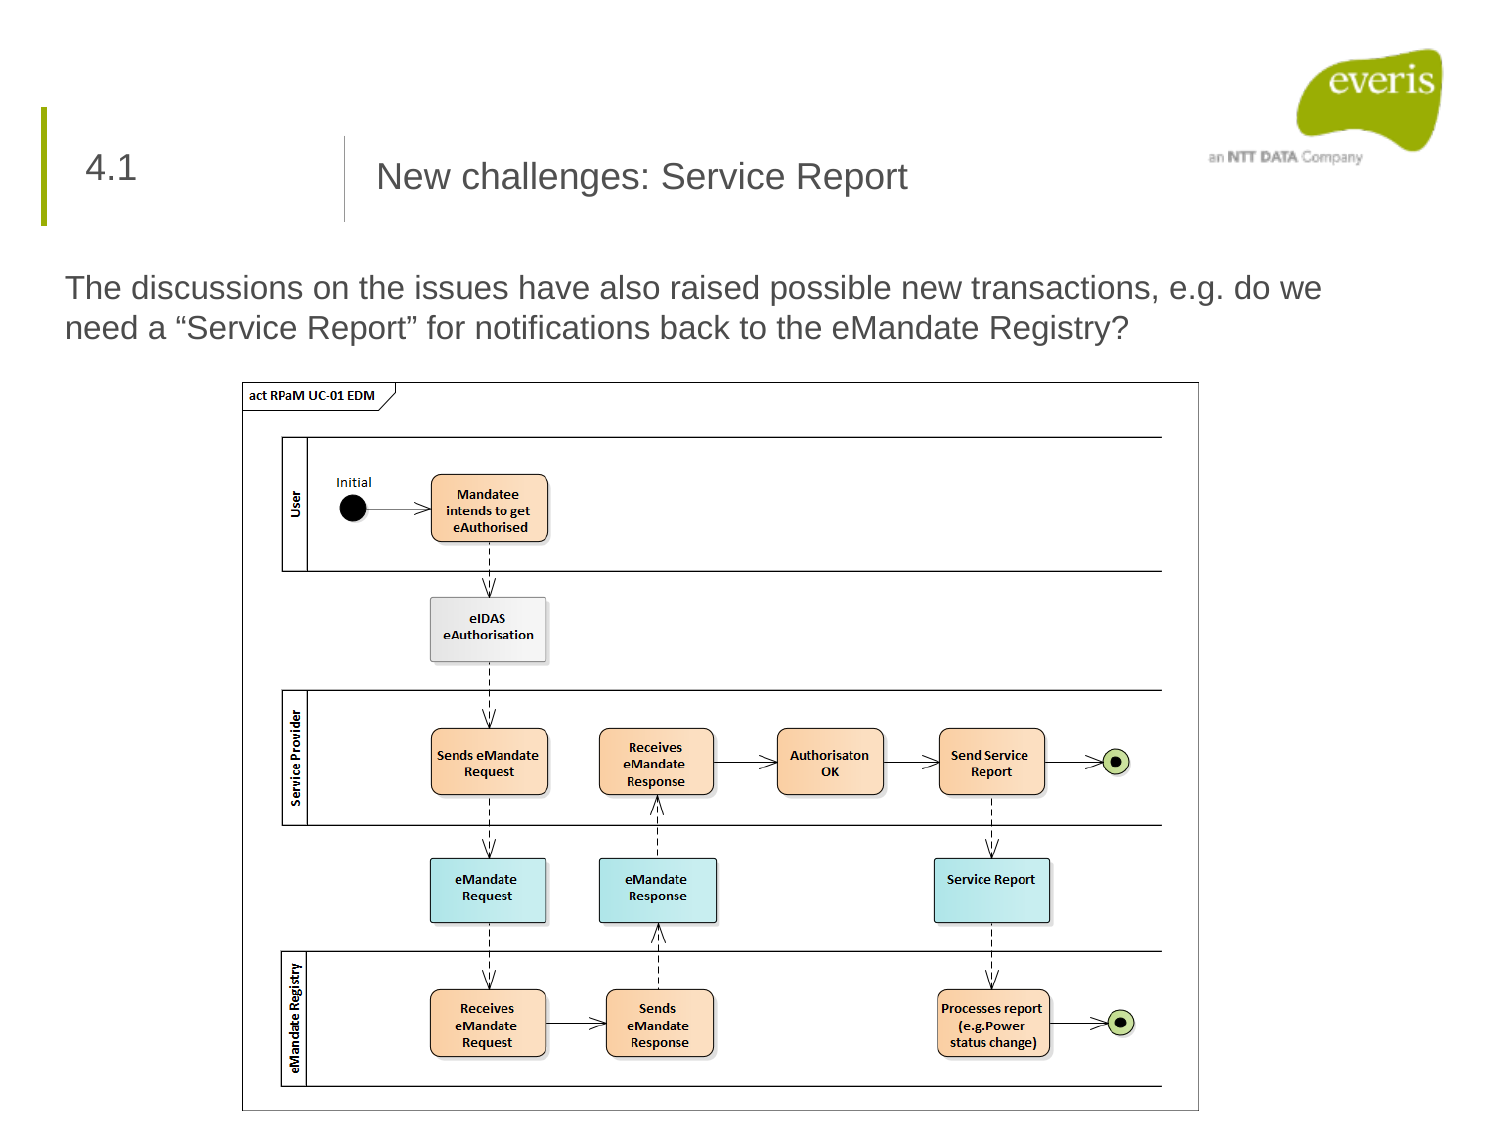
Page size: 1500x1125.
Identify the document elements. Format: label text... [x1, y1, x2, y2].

picture [1199, 27, 1453, 186]
list 4.1 [70, 140, 306, 210]
picture [241, 381, 1199, 1111]
list New challenges: Service Report [361, 149, 1079, 208]
text_box The discussions on the issues have also raised possible new transactions, e.g. do we need a “Service Report” for notifications back to the eMandate Registry? [50, 258, 1390, 354]
